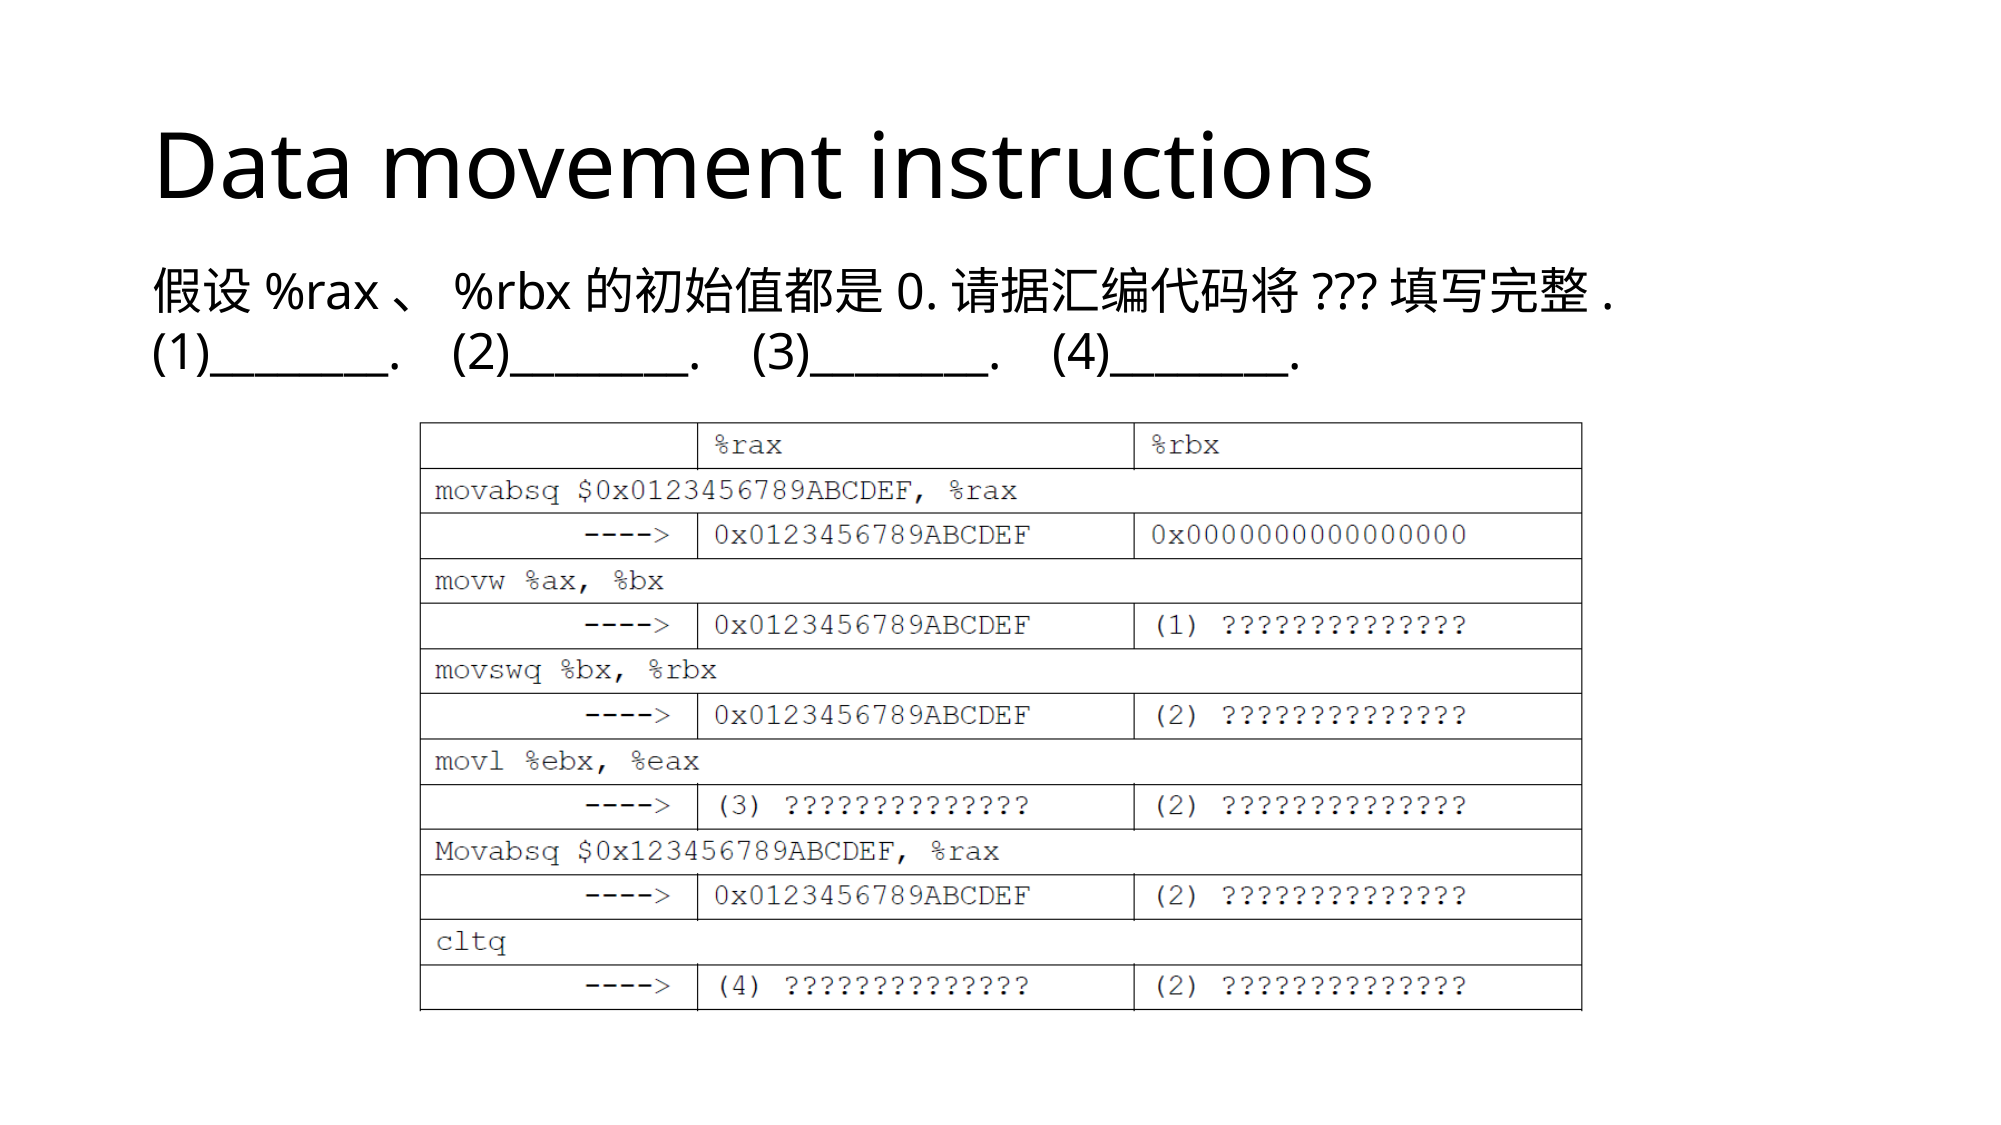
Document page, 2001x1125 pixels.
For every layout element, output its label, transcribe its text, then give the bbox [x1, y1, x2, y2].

picture [412, 419, 1588, 1019]
text_box 假设%rax、%rbx的初始值都是0.请据汇编代码将???填写完整. (1)________. (2)________. (3)________. (4)________. [137, 252, 1900, 388]
title Data movement instructions [137, 59, 1863, 252]
